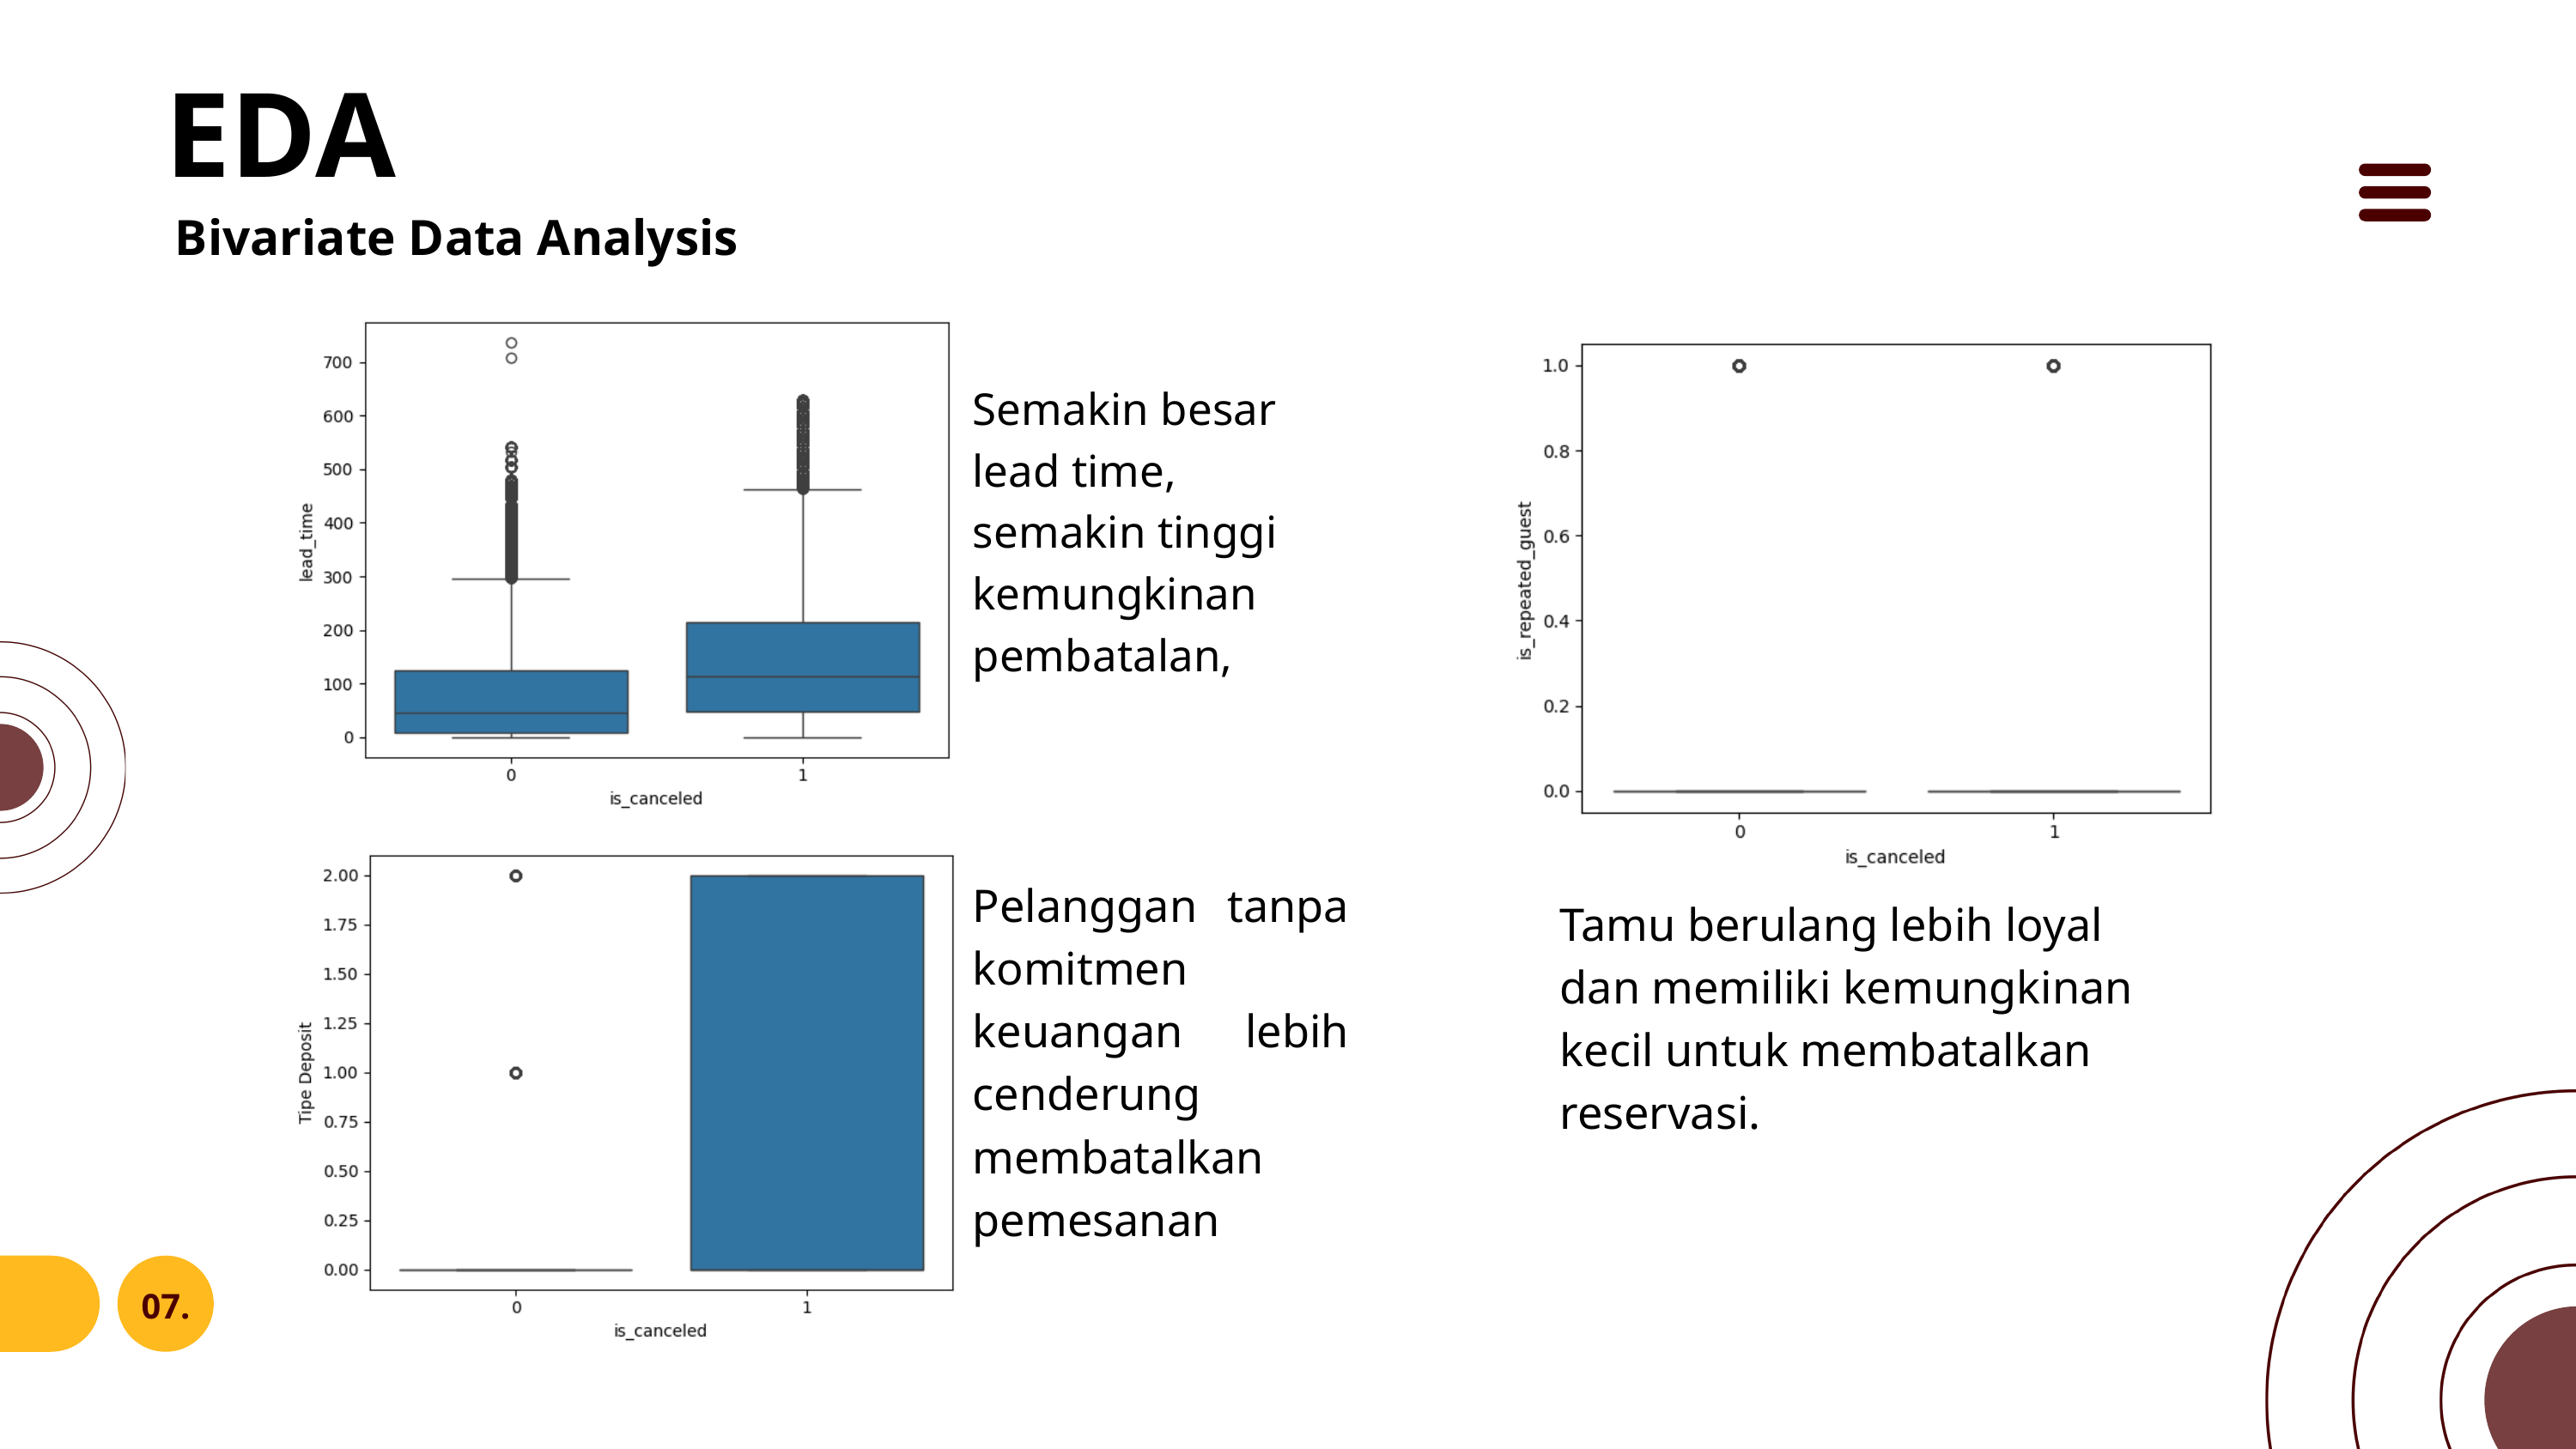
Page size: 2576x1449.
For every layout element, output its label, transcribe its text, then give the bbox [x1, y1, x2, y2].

text_box Pelanggan tanpa komitmen keuangan lebih cenderung membatalkan pemesanan [972, 868, 1350, 1246]
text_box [2358, 209, 2432, 221]
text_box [2358, 163, 2432, 177]
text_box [165, 70, 1104, 270]
text_box Tamu berulang lebih loyal dan memiliki kemungkinan kecil untuk membatalkan reservasi. [1559, 887, 2168, 1201]
text_box [2265, 1089, 2576, 1449]
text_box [2484, 1306, 2576, 1449]
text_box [2358, 185, 2432, 199]
text_box [1504, 331, 2223, 880]
text_box [288, 311, 959, 820]
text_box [0, 724, 44, 811]
text_box [0, 641, 126, 894]
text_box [117, 1255, 215, 1352]
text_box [0, 1230, 76, 1378]
text_box Semakin besar lead time, semakin tinggi kemungkinan pembatalan, [972, 373, 1342, 681]
text_box [288, 844, 964, 1352]
